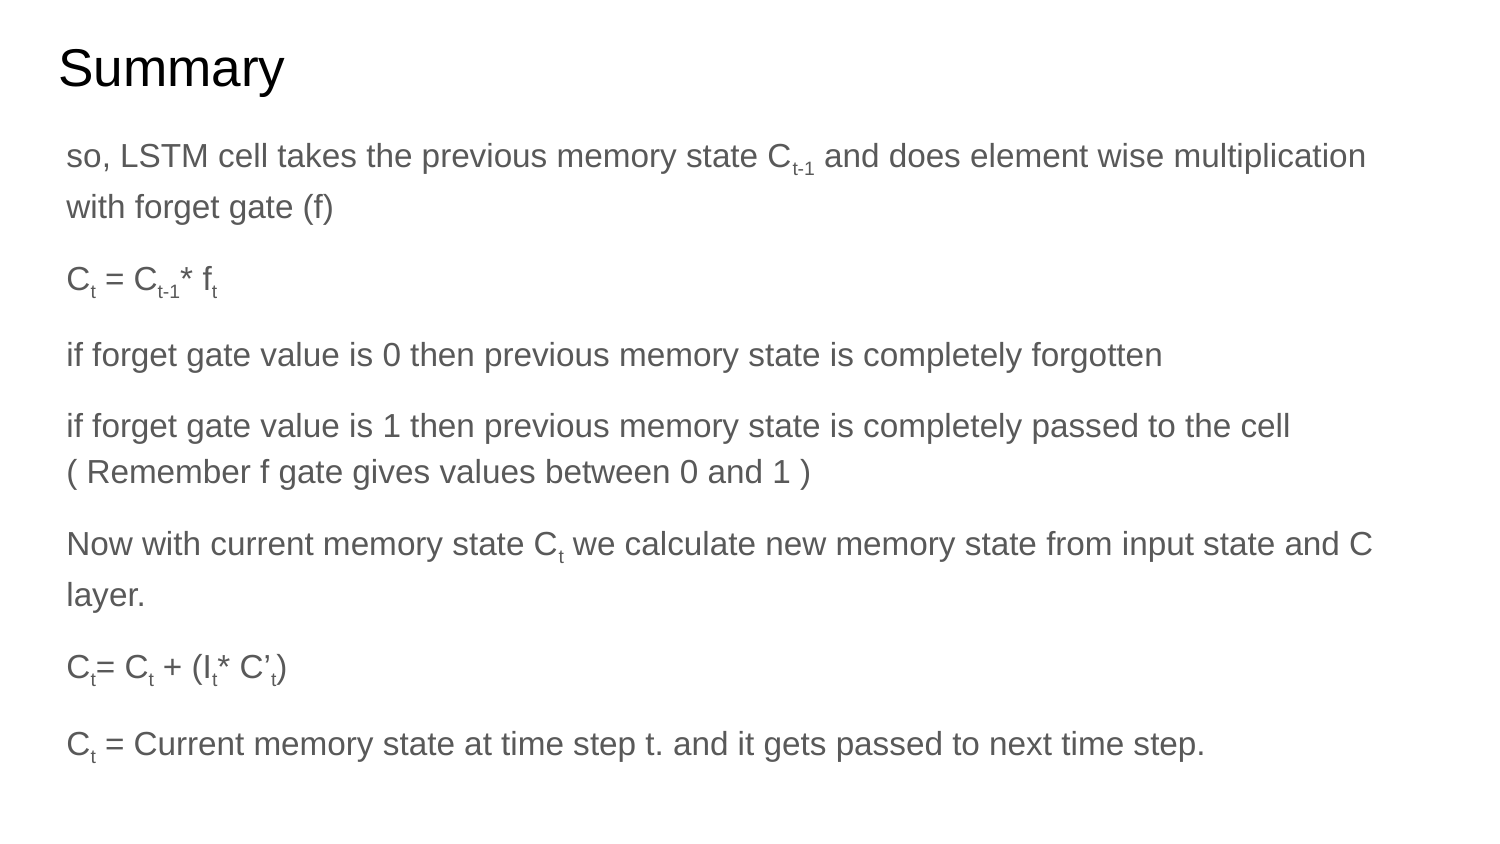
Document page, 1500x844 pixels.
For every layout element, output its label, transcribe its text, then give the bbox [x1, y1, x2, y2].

list so, LSTM cell takes the previous memory state Ct-1 and does element wise multiplication with forget gate (f) Ct = Ct-1* ft if forget gate value is 0 then previous memory state is completely forgotten if forget gate value is 1 then previous memory state is completely passed to the cell ( Remember f gate gives values between 0 and 1 ) Now with current memory state Ct we calculate new memory state from input state and C layer. Ct= Ct + (It* C’t) Ct = Current memory state at time step t. and it gets passed to next time step. [51, 113, 1442, 737]
text_box Summary [43, 18, 1442, 113]
